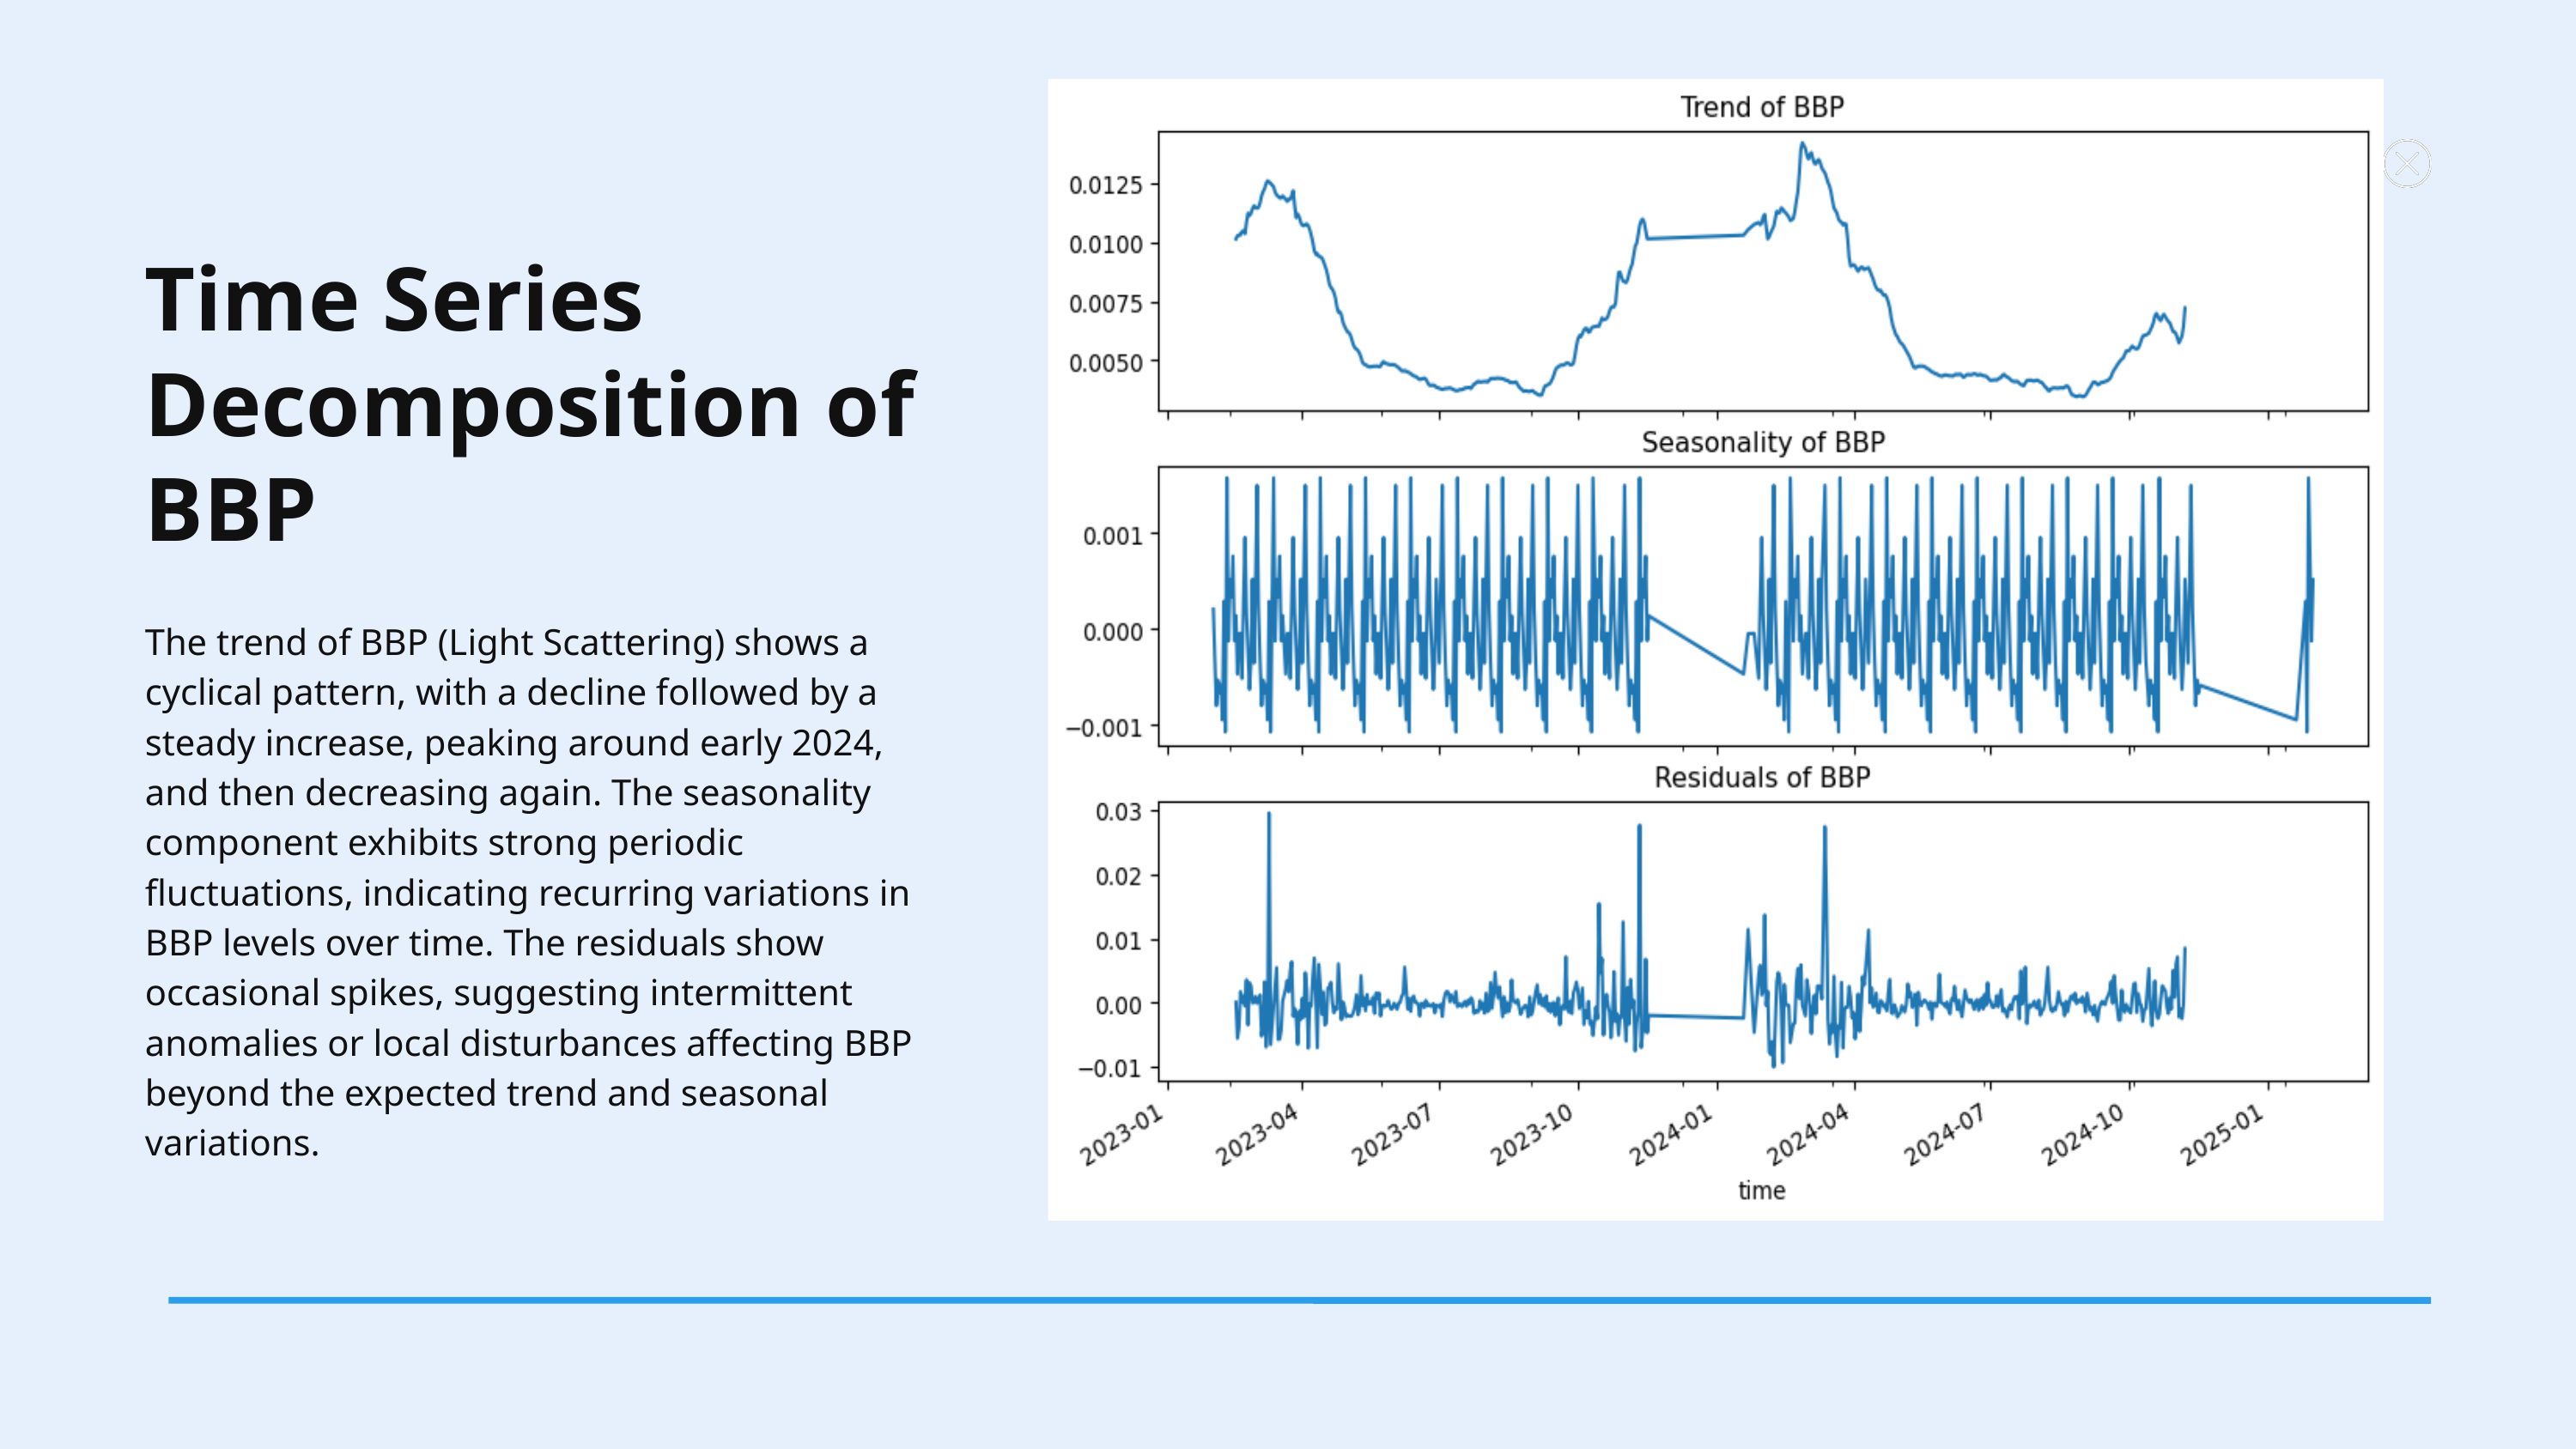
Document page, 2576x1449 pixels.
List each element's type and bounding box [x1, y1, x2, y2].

text_box [144, 243, 945, 1165]
text_box [2384, 139, 2432, 188]
text_box [1048, 79, 2384, 1221]
